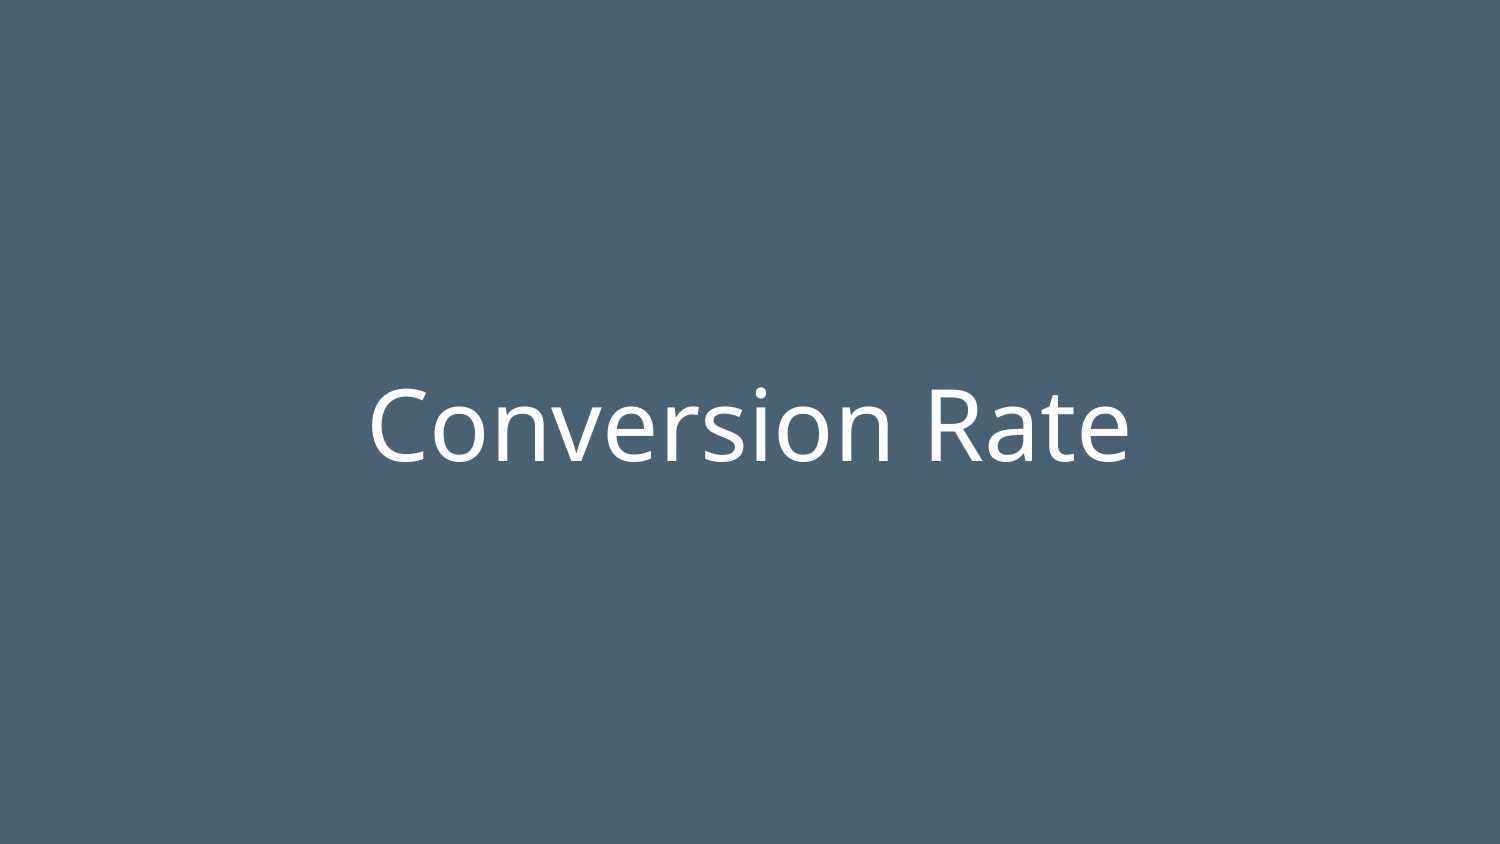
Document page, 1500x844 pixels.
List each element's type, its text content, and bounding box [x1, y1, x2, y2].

text_box Conversion Rate [123, 253, 1377, 591]
